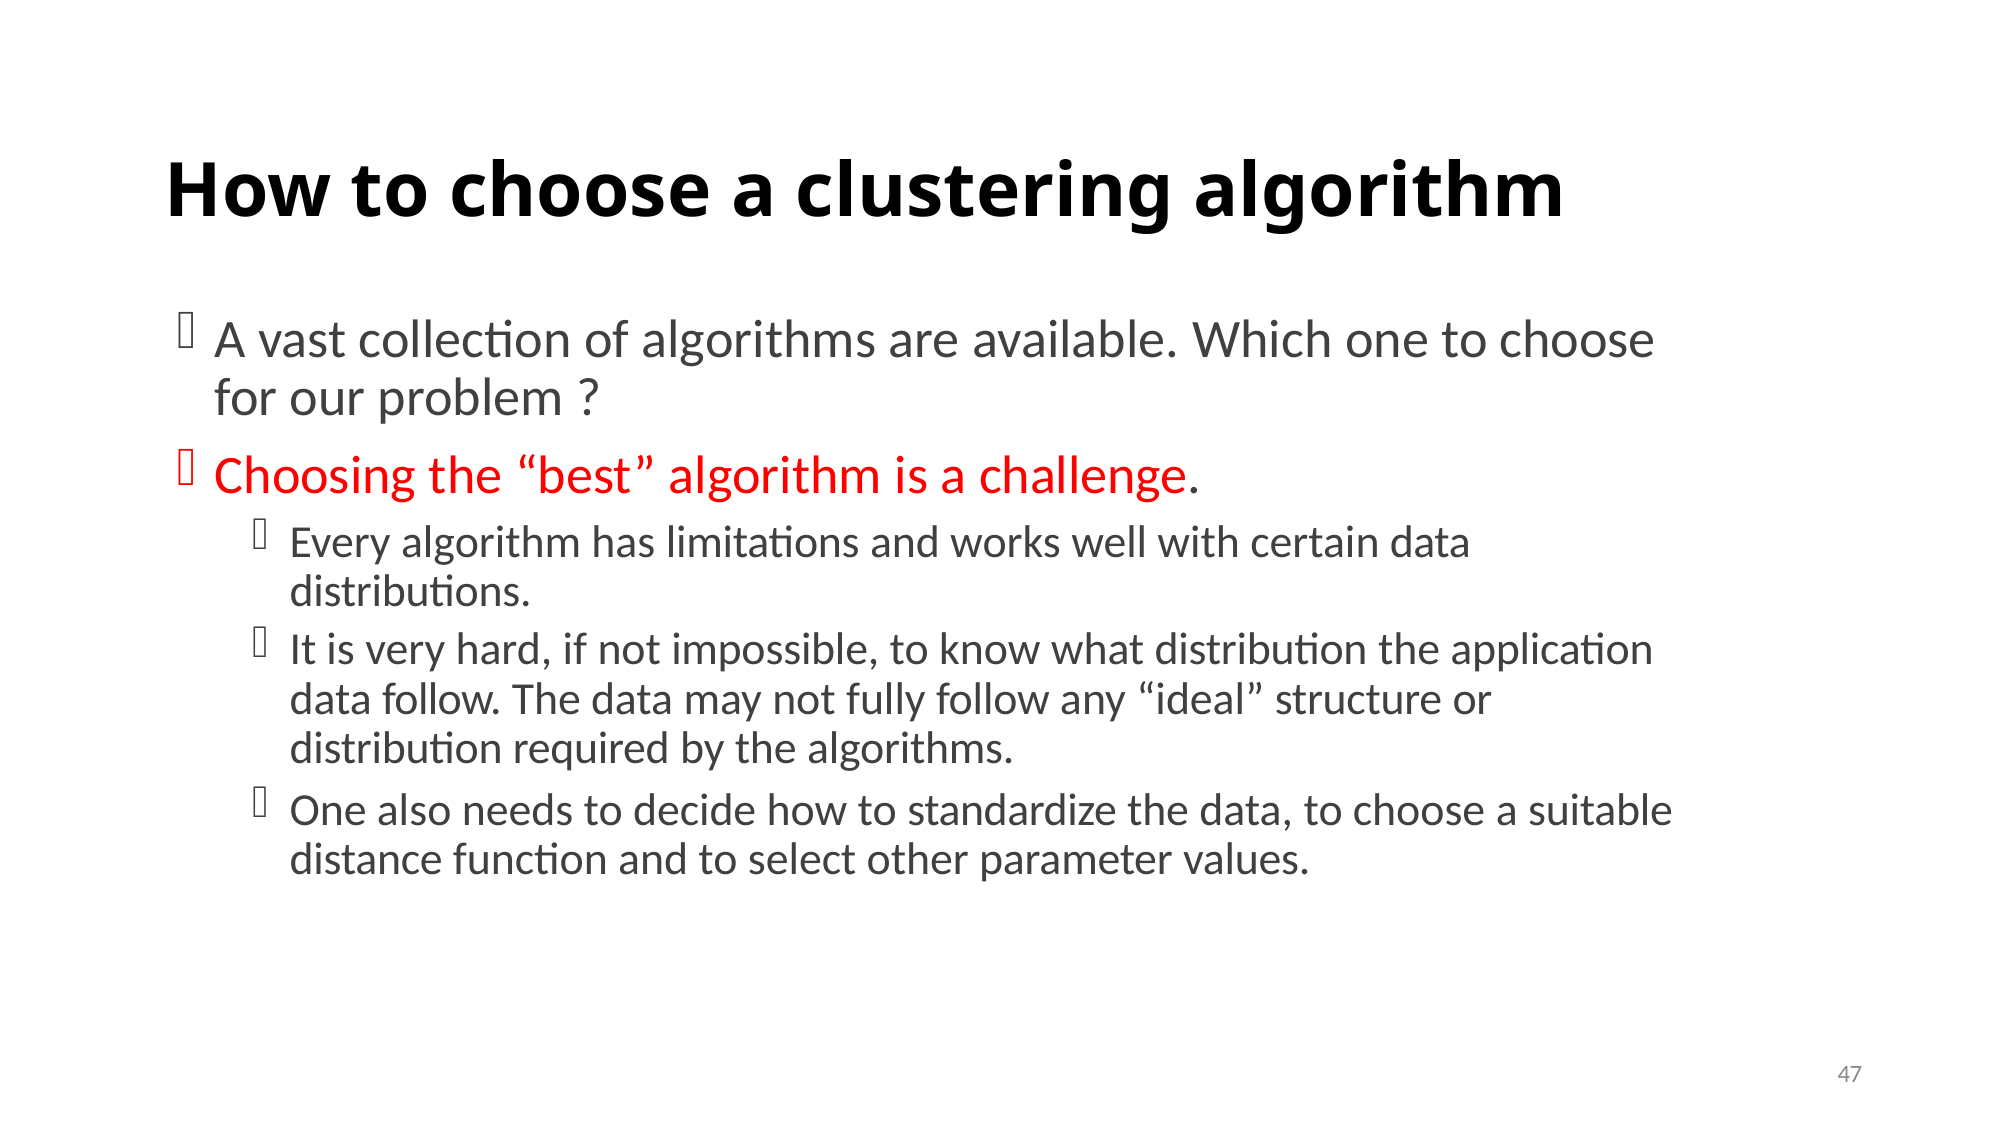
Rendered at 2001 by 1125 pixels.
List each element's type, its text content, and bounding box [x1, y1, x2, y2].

text_box A vast collection of algorithms are available. Which one to choose for our problem ? Choosing the “best” algorithm is a challenge. Every algorithm has limitations and works well with certain data distributions. It is very hard, if not impossible, to know what distribution the application data follow. The data may not fully follow any “ideal” structure or distribution required by the algorithms. One also needs to decide how to standardize the data, to choose a suitable distance function and to select other parameter values. [174, 299, 1682, 884]
title How to choose a clustering algorithm [162, 89, 1575, 280]
slide_number 47 [1412, 746, 1863, 1125]
